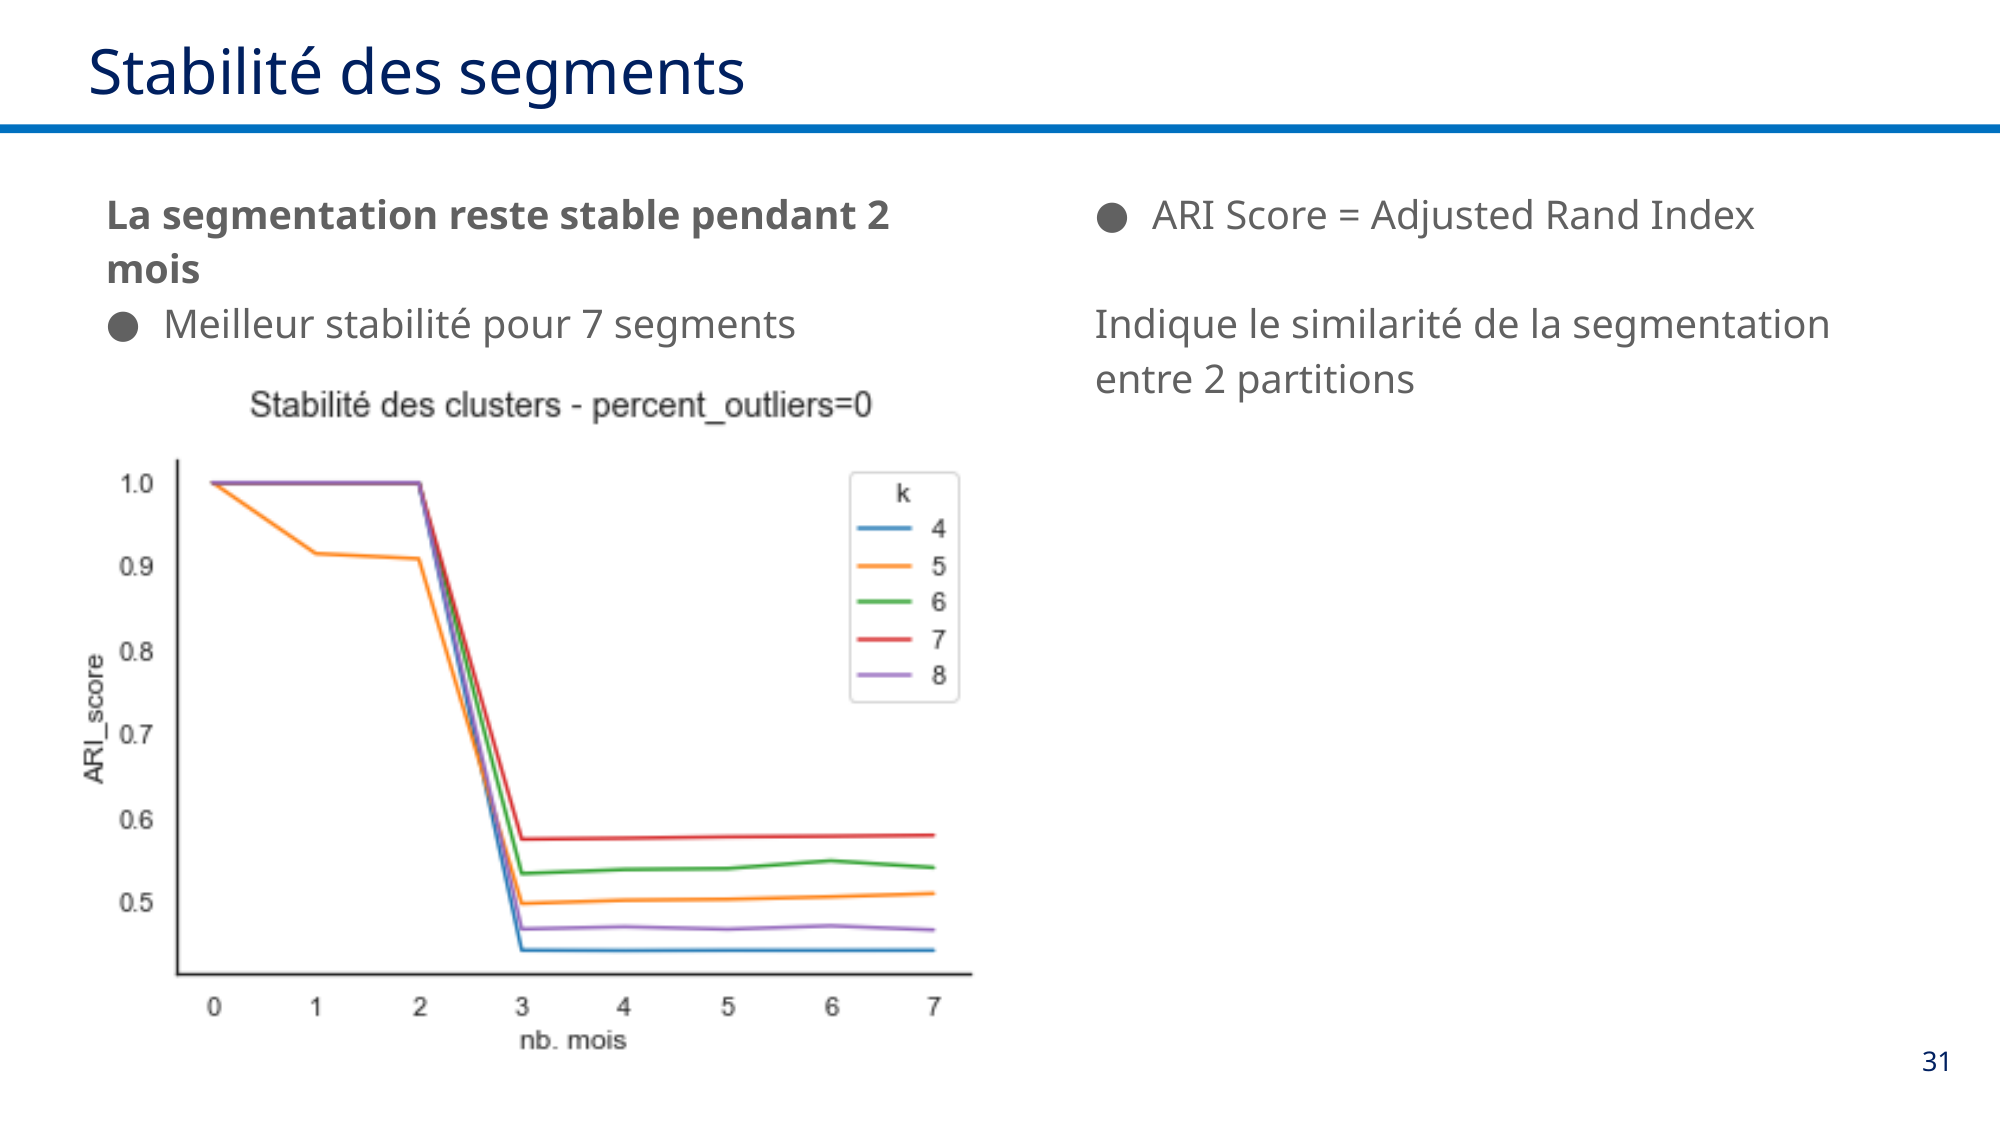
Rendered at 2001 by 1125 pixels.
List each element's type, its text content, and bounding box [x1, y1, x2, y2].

title Stabilité des segments [68, 7, 1932, 134]
list ARI Score = Adjusted Rand Index Indique le similarité de la segmentation entre 2 partitions [1056, 162, 1932, 1035]
list La segmentation reste stable pendant 2 mois Meilleur stabilité pour 7 segments [68, 162, 943, 373]
slide_number 31 [1853, 1019, 1974, 1106]
picture [67, 374, 987, 1072]
